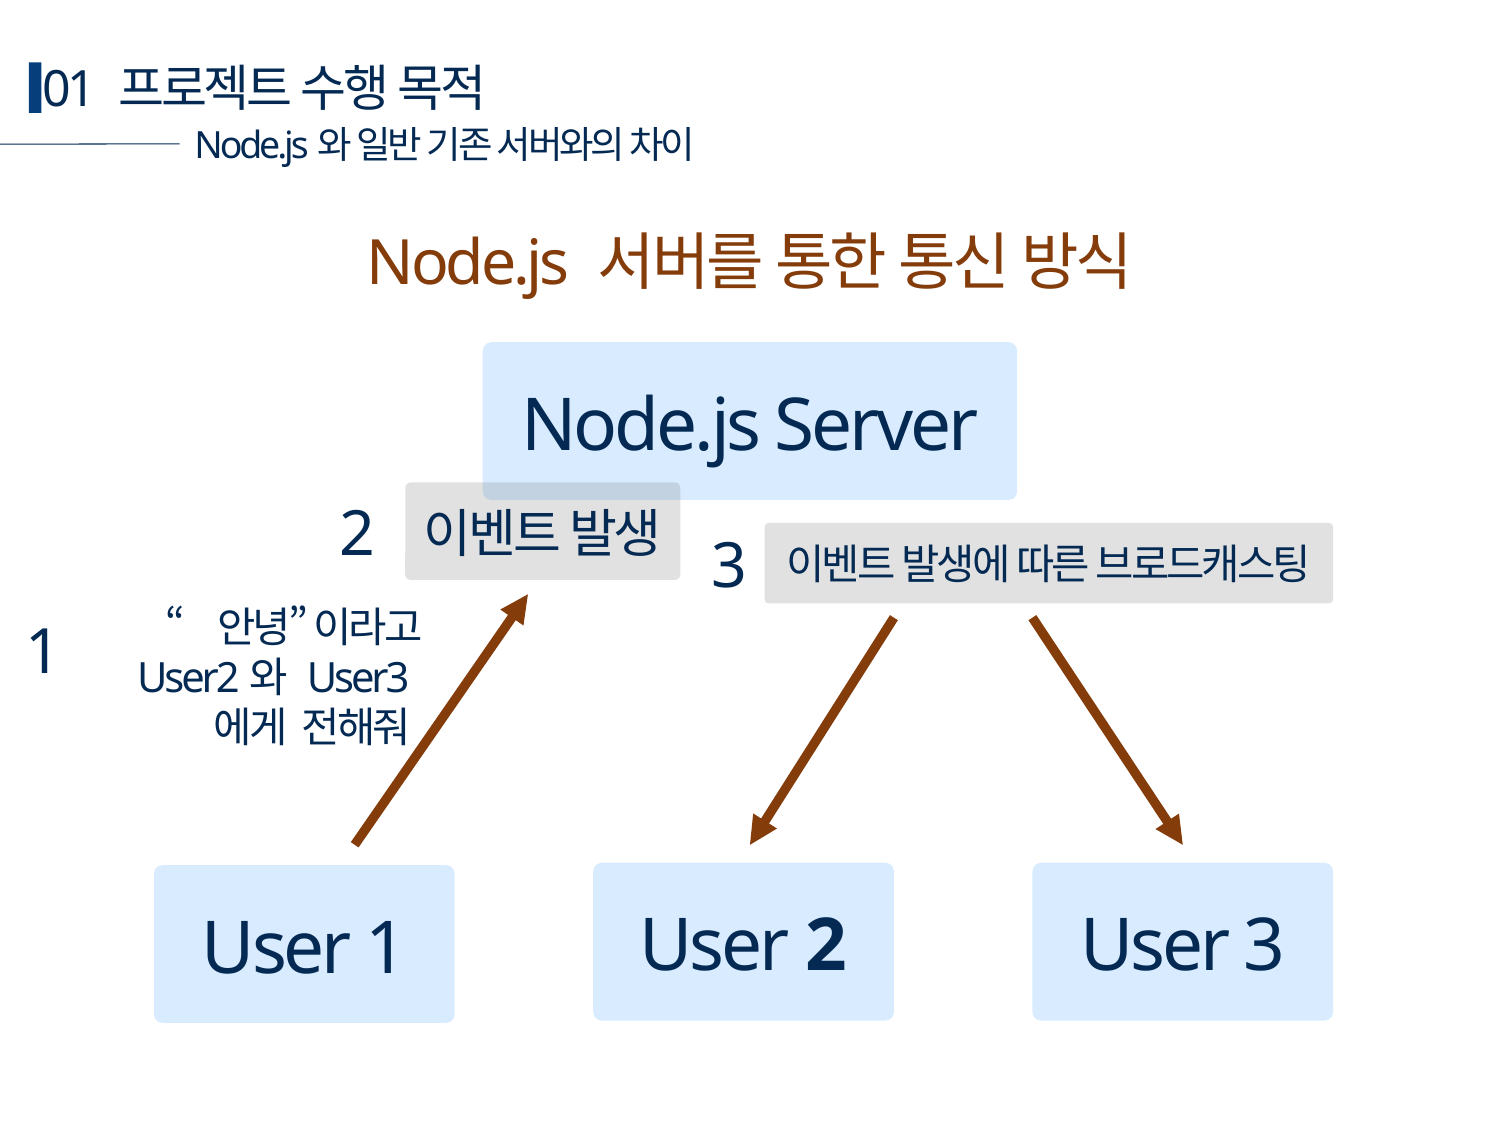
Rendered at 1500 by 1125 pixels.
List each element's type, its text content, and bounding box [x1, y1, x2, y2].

text_box Node.js 서버를 통한 통신 방식 [351, 214, 1149, 305]
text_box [0, 592, 435, 709]
text_box User 2 [592, 861, 896, 1022]
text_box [1032, 617, 1183, 845]
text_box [354, 594, 528, 845]
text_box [663, 517, 1334, 609]
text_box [28, 49, 493, 126]
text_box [749, 617, 894, 845]
text_box Node.js와 일반 기존 서버와의 차이 [179, 113, 711, 174]
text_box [291, 482, 681, 580]
text_box User 1 [152, 864, 456, 1024]
text_box User 3 [1031, 861, 1335, 1022]
text_box Node.js Server [481, 341, 1019, 502]
